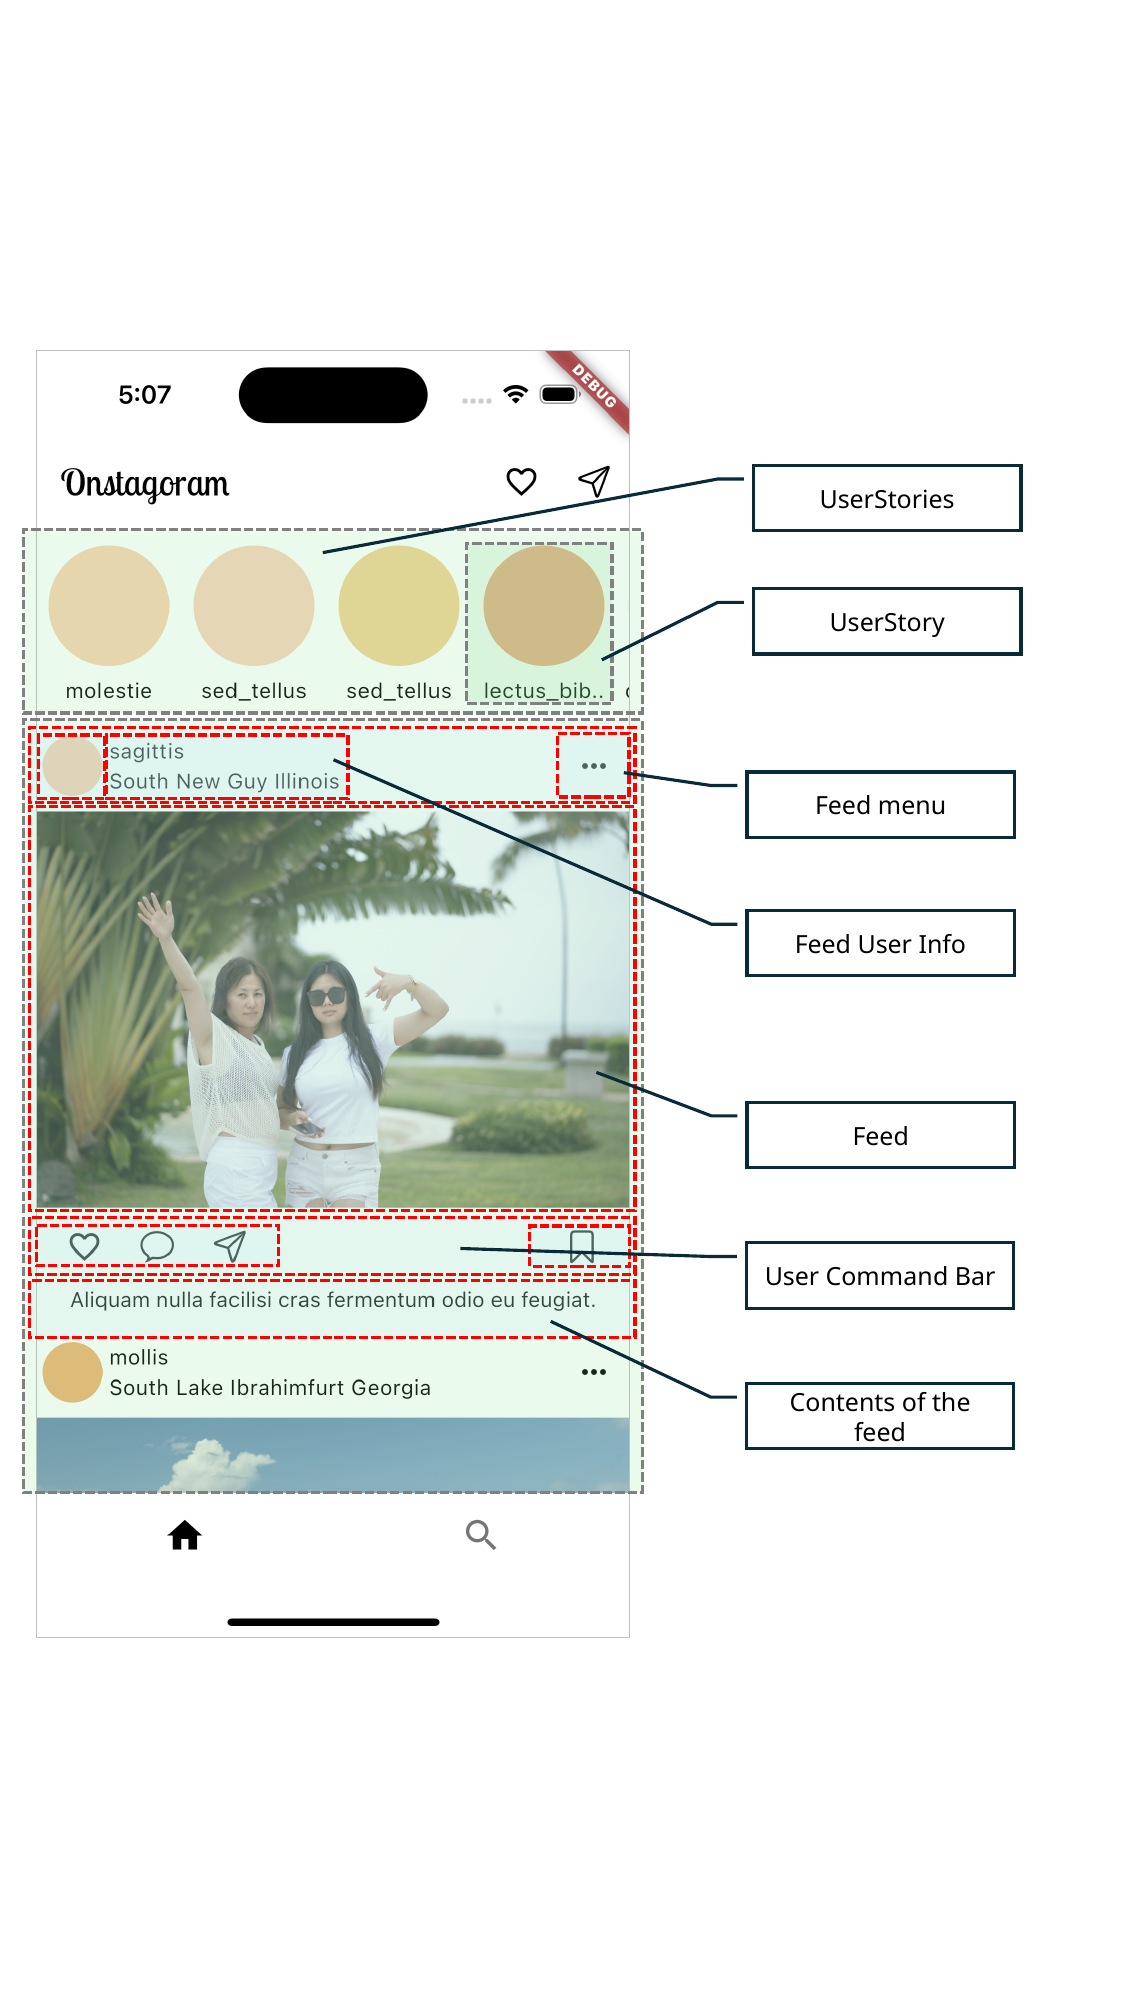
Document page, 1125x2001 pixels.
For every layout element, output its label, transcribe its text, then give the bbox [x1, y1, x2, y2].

text_box User Command Bar [630, 1252, 737, 1259]
text_box [635, 894, 644, 1088]
text_box [22, 528, 35, 715]
text_box [28, 805, 35, 1212]
text_box [22, 718, 35, 1494]
text_box [28, 1279, 35, 1339]
text_box [630, 1279, 637, 1339]
text_box [28, 726, 35, 804]
text_box [630, 805, 637, 889]
text_box [630, 528, 644, 643]
text_box Contents of the feed [630, 1357, 737, 1399]
text_box Contents of the feed [745, 1382, 1015, 1450]
text_box [630, 726, 637, 772]
text_box [630, 1256, 637, 1276]
text_box UserStory [630, 600, 744, 648]
text_box [630, 1090, 644, 1252]
text_box UserStories [630, 477, 744, 497]
text_box [630, 1088, 637, 1212]
text_box [630, 1362, 644, 1494]
text_box [630, 642, 644, 715]
text_box [630, 1256, 644, 1363]
text_box [630, 776, 637, 804]
text_box UserStories [752, 464, 1023, 532]
text_box [28, 1216, 35, 1276]
text_box Feed menu [630, 772, 738, 788]
text_box [630, 891, 637, 1085]
text_box [630, 777, 644, 892]
picture [35, 350, 630, 1639]
text_box [630, 1216, 637, 1252]
text_box Feed [630, 1083, 738, 1118]
text_box Feed User Info [630, 887, 738, 926]
text_box Feed User Info [745, 909, 1016, 977]
text_box Feed [745, 1101, 1016, 1169]
text_box [630, 718, 644, 773]
text_box UserStory [752, 587, 1023, 656]
text_box Feed menu [745, 770, 1016, 839]
text_box User Command Bar [745, 1241, 1015, 1310]
